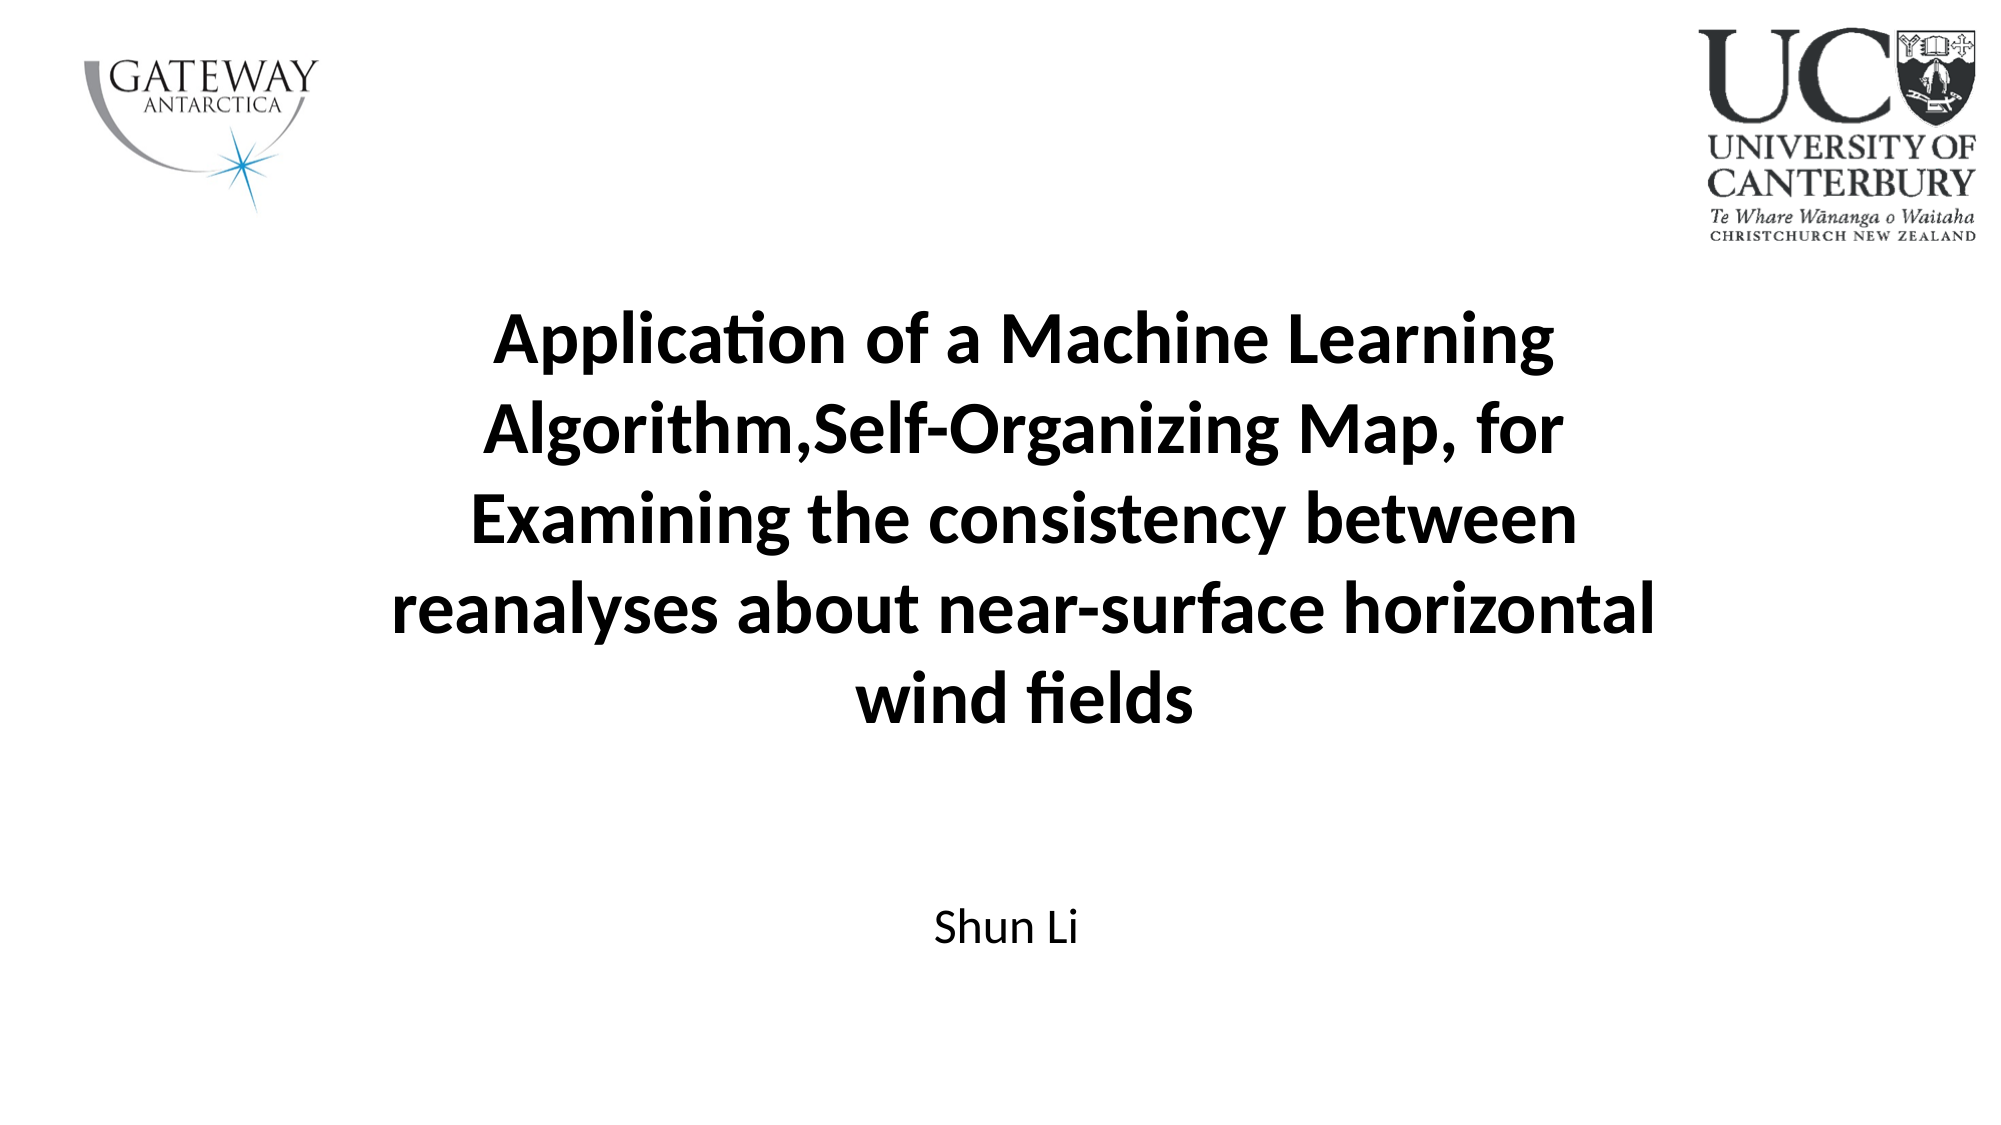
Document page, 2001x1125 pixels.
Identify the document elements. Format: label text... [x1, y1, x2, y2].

text_box Application of a Machine Learning Algorithm,Self-Organizing Map, for Examining the consistency between reanalyses about near-surface horizontal wind fields [350, 281, 1699, 746]
picture [1698, 27, 1978, 242]
text_box Shun Li [918, 886, 1095, 962]
picture [0, 0, 407, 245]
